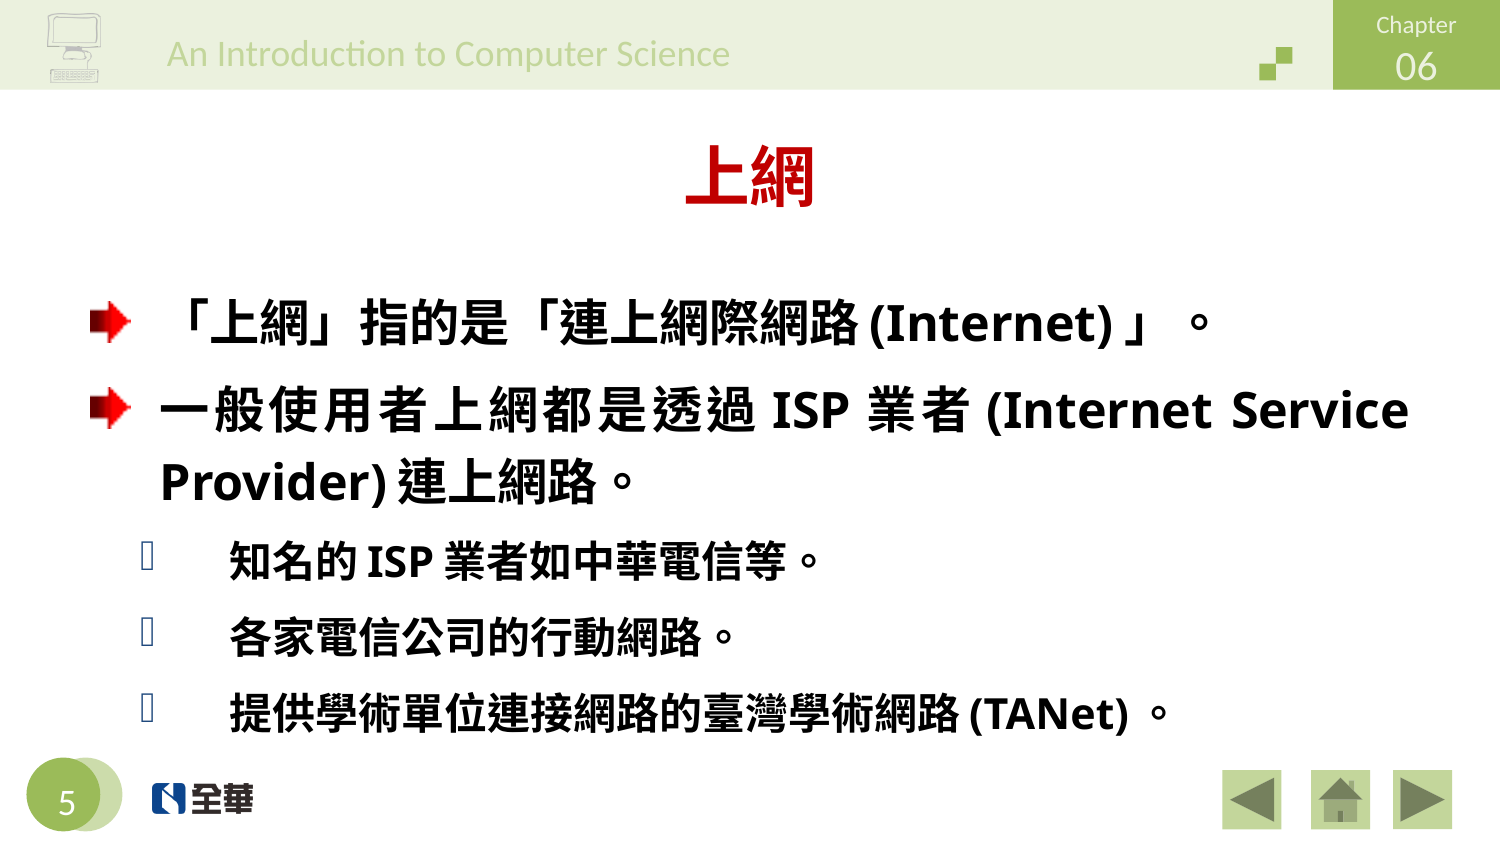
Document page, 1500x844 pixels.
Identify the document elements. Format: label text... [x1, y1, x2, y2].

title 上網 [75, 104, 1425, 245]
picture [90, 301, 131, 343]
picture [90, 387, 131, 429]
picture [47, 13, 101, 83]
picture [152, 783, 253, 814]
list 「上網」指的是「連上網際網路(Internet)」。 一般使用者上網都是透過ISP業者(Internet Service Provider)連上網路。 知名的ISP業者如中華電信等。 各家電信公司的行動網路。 提供學術單位連接網路的臺灣學術網路(TANet)。 [75, 272, 1425, 754]
